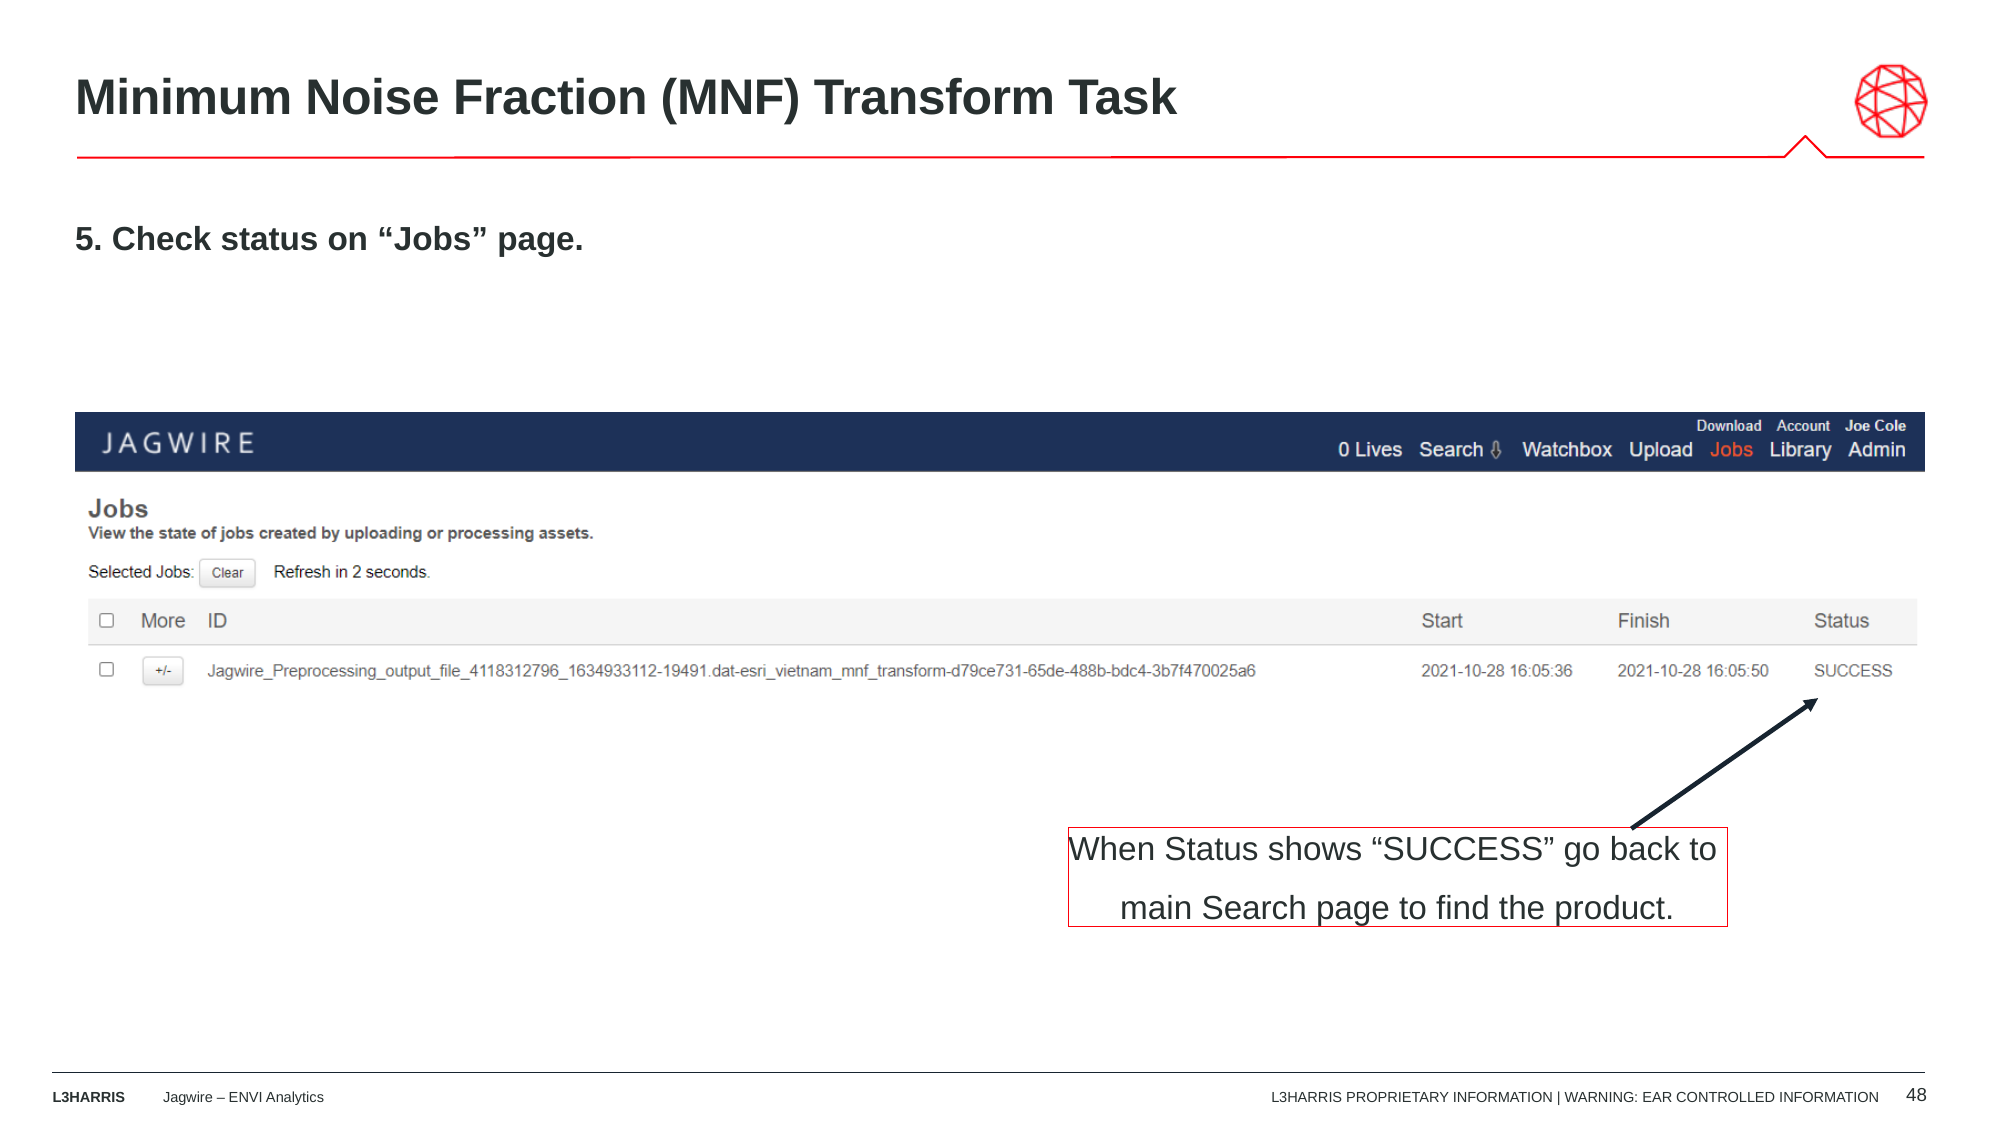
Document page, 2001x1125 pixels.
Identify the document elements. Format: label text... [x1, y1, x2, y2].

list 5. Check status on “Jobs” page. [75, 217, 1925, 272]
title Minimum Noise Fraction (MNF) Transform Task [75, 47, 1575, 153]
text_box When Status shows “SUCCESS” go back to main Search page to find the product. [1068, 827, 1728, 927]
picture [74, 411, 1925, 691]
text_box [1632, 697, 1819, 828]
